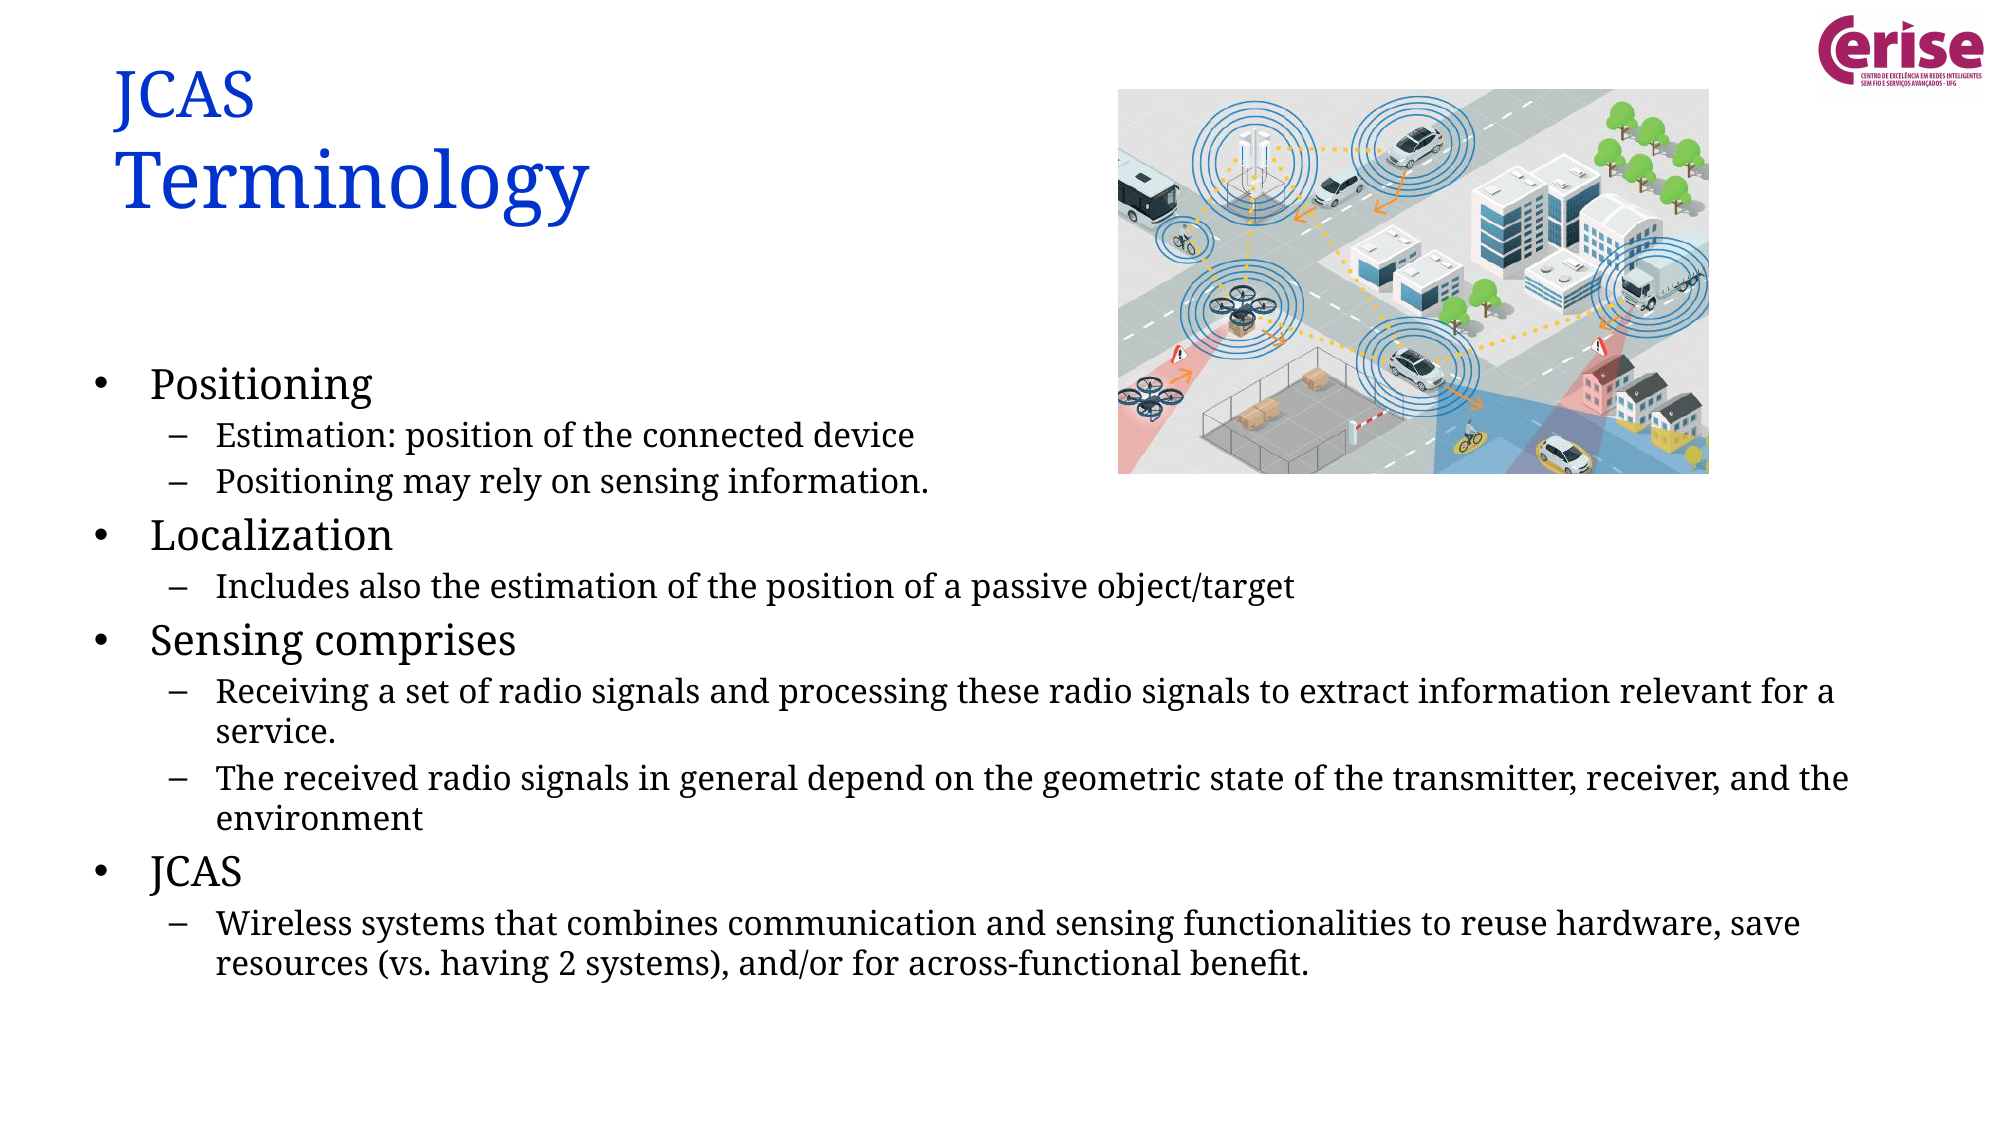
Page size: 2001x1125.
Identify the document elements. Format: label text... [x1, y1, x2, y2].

list Positioning Estimation: position of the connected device Positioning may rely on sensing information. Localization Includes also the estimation of the position of a passive object/target Sensing comprises Receiving a set of radio signals and processing these radio signals to extract information relevant for a service. The received radio signals in general depend on the geometric state of the transmitter, receiver, and the environment JCAS Wireless systems that combines communication and sensing functionalities to reuse hardware, save resources (vs. having 2 systems), and/or for across-functional benefit. [78, 349, 1879, 929]
picture [1117, 89, 1709, 474]
title JCAS Terminology [99, 45, 1900, 233]
picture [1815, 10, 1985, 104]
